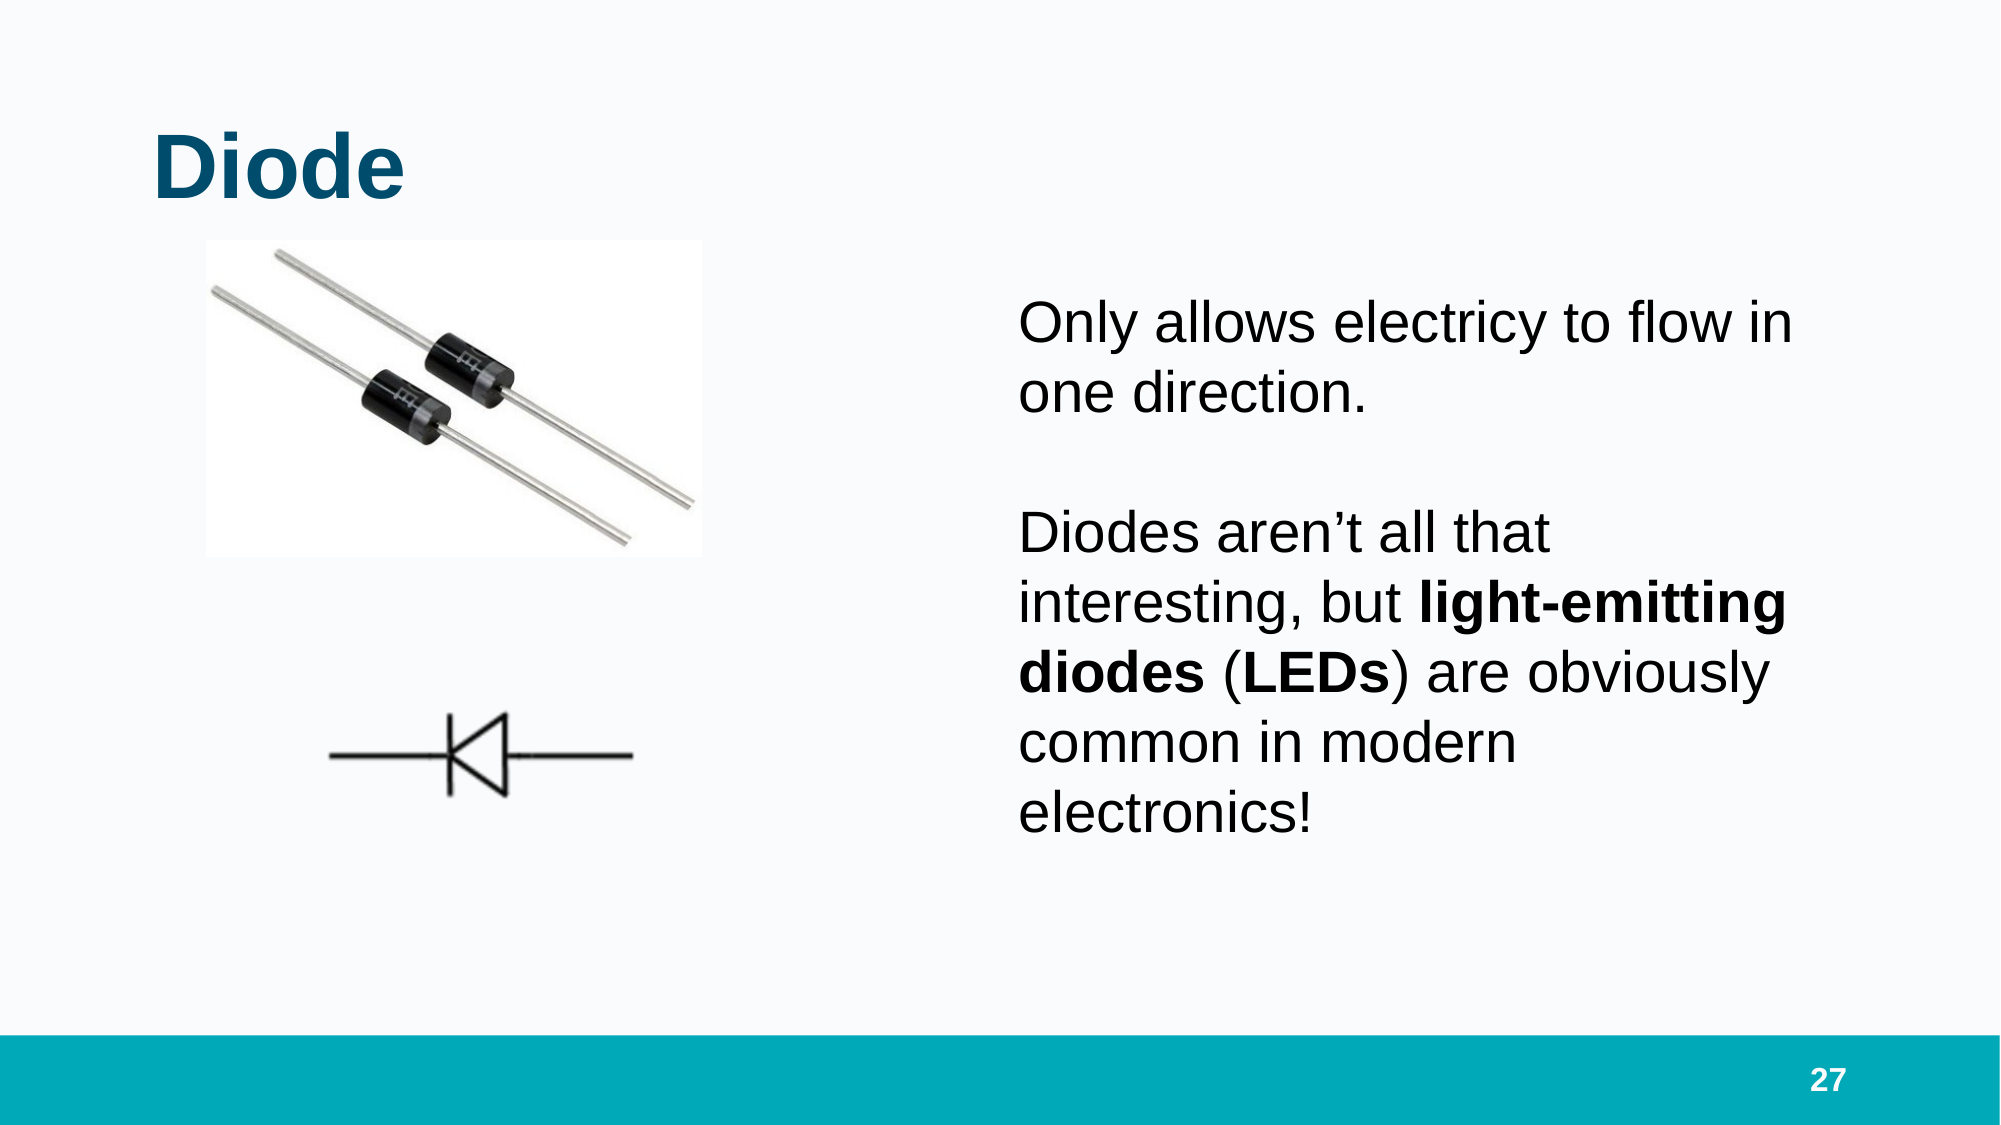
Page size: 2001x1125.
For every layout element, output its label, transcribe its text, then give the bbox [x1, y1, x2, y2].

title Diode [137, 59, 1863, 278]
text_box Only allows electricy to flow in one direction. Diodes aren’t all that interesting, but light-emitting diodes (LEDs) are obviously common in modern electronics! [1003, 277, 1831, 487]
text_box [206, 240, 725, 916]
slide_number 27 [1412, 1047, 1863, 1108]
